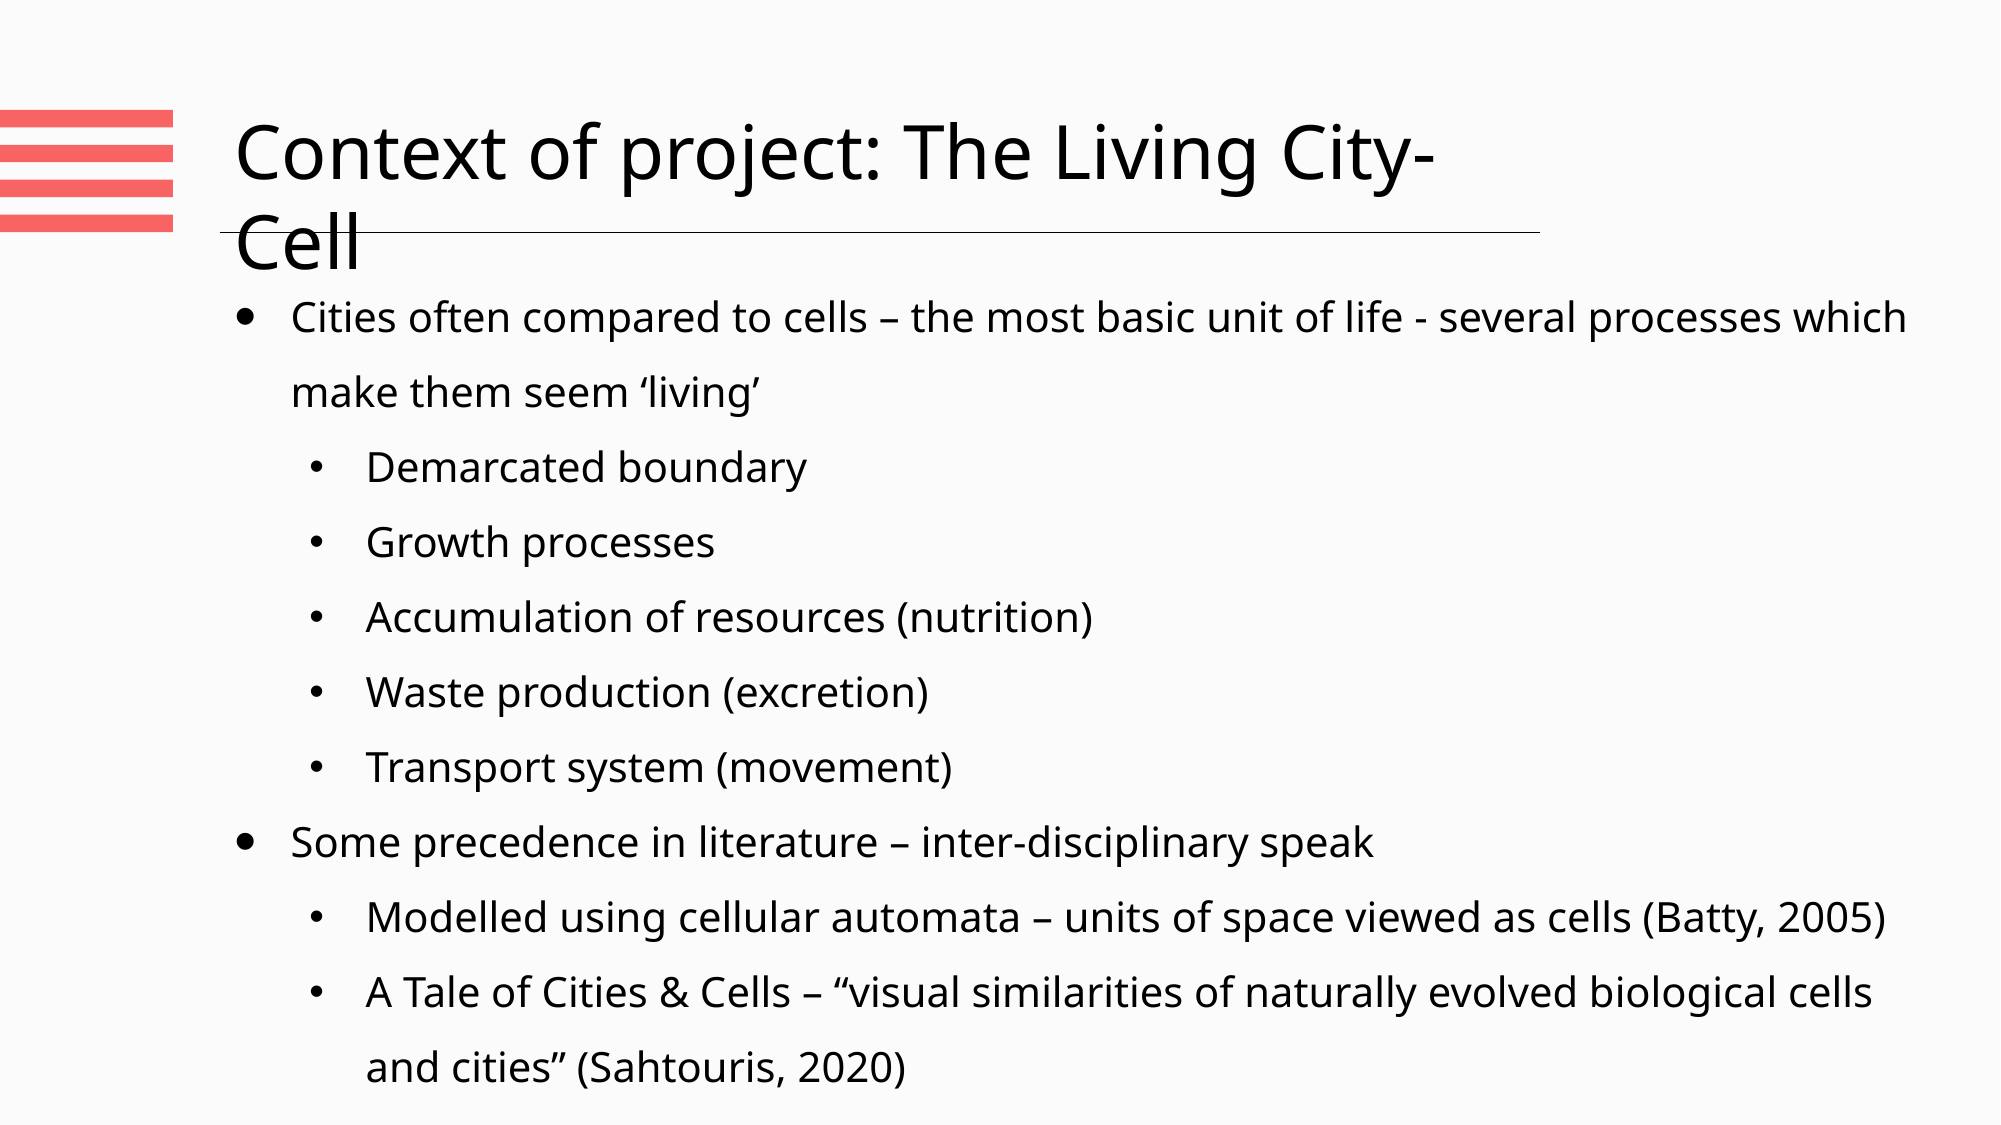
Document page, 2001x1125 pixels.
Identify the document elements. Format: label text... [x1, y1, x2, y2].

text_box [0, 109, 173, 233]
text_box Cities often compared to cells – the most basic unit of life - several processes which make them seem ‘living’ Demarcated boundary Growth processes Accumulation of resources (nutrition) Waste production (excretion) Transport system (movement) Some precedence in literature – inter-disciplinary speak Modelled using cellular automata – units of space viewed as cells (Batty, 2005) A Tale of Cities & Cells – “visual similarities of naturally evolved biological cells and cities” (Sahtouris, 2020) [219, 258, 1932, 1099]
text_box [219, 97, 1571, 233]
